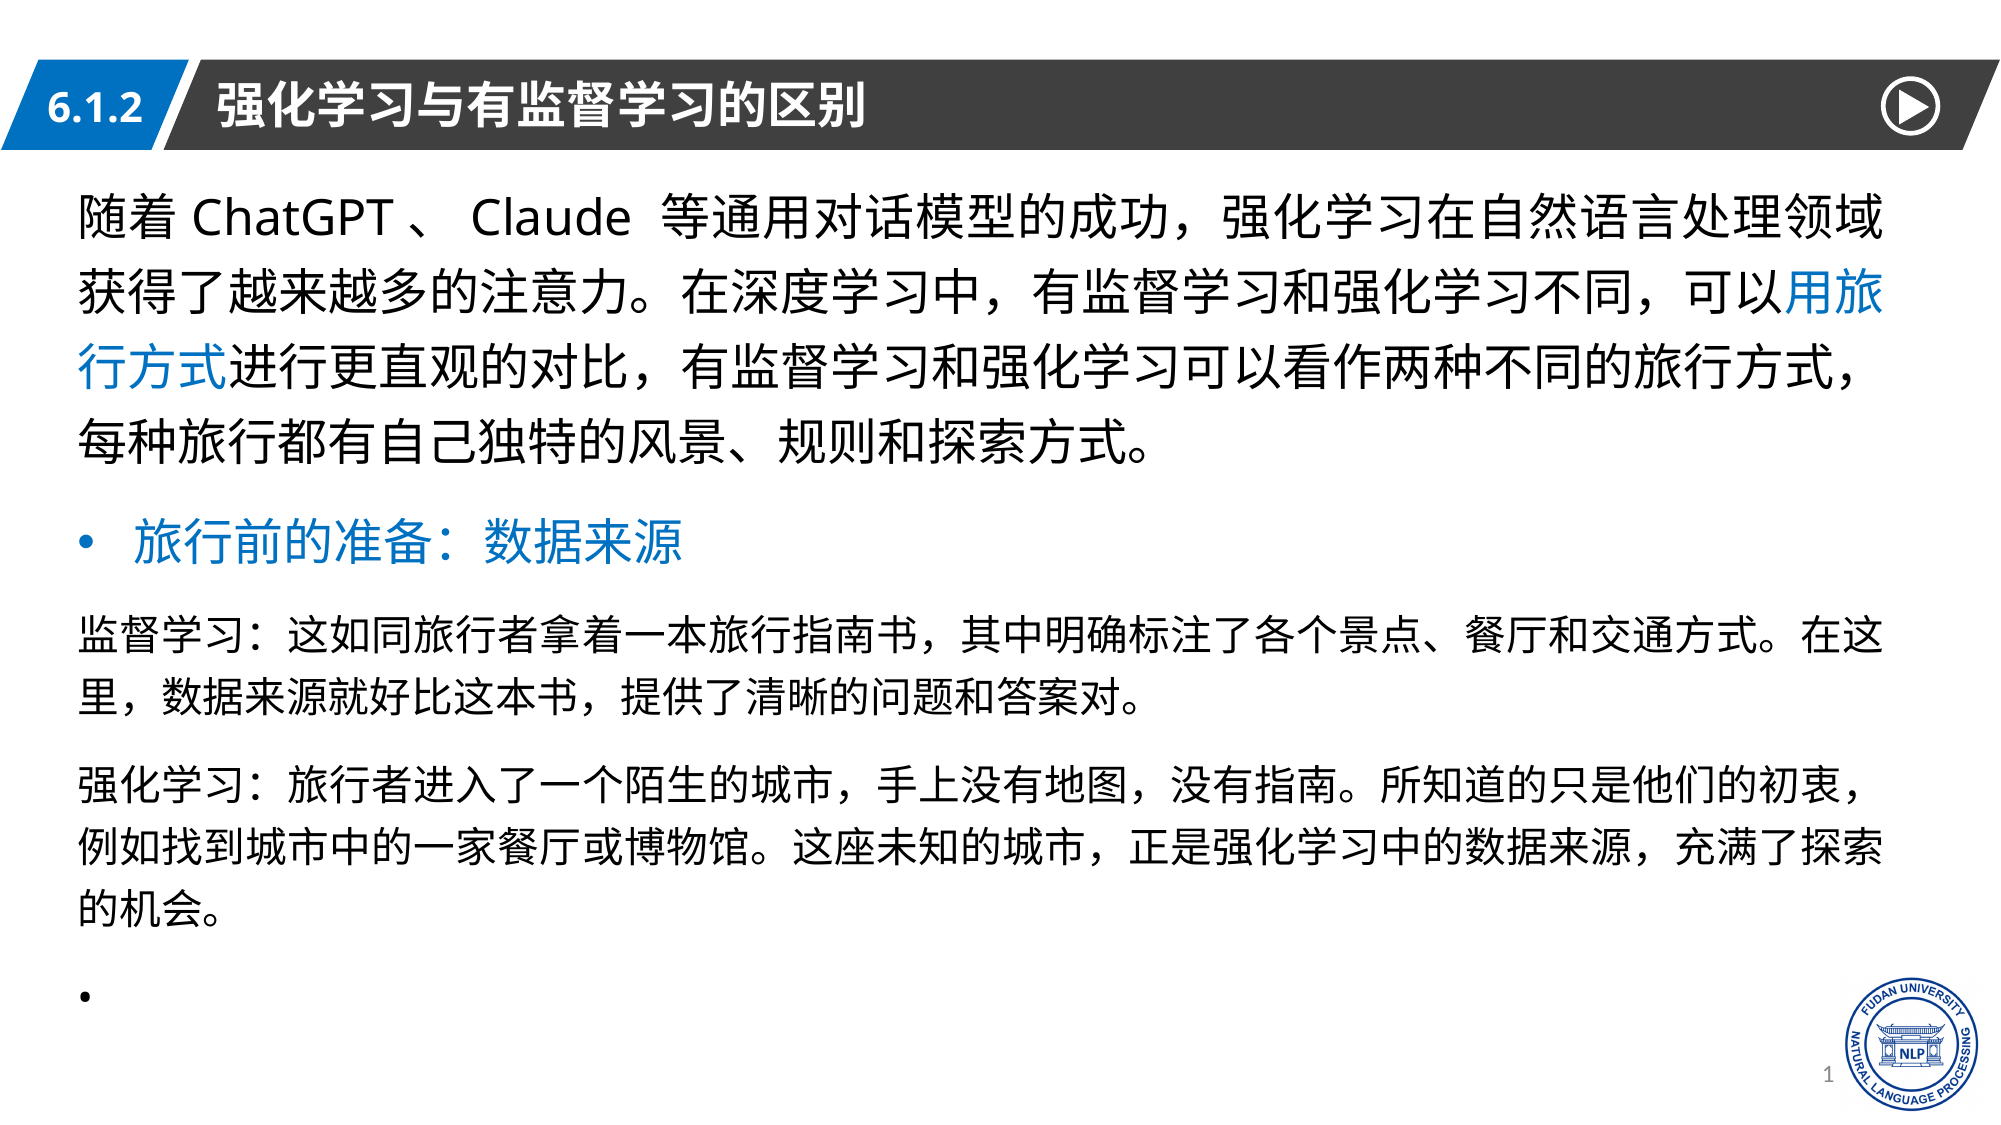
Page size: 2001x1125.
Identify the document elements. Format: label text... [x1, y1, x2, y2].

text_box [1, 89, 157, 150]
text_box 强化学习与有监督学习的区别 [202, 66, 882, 142]
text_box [1883, 78, 1939, 134]
slide_number 13 [1412, 1042, 1863, 1103]
picture [1834, 972, 1985, 1117]
text_box 随着ChatGPT、Claude 等通用对话模型的成功，强化学习在自然语言处理领域获得了越来越多的注意力。在深度学习中，有监督学习和强化学习不同，可以用旅行方式进行更直观的对比，有监督学习和强化学习可以看作两种不同的旅行方式，每种旅行都有自己独特的风景、规则和探索方式。 旅行前的准备：数据来源 监督学习：这如同旅行者拿着一本旅行指南书，其中明确标注了各个景点、餐厅和交通方式。在这里，数据来源就好比这本书，提供了清晰的问题和答案对。 强化学习：旅行者进入了一个陌生的城市，手上没有地图，没有指南。所知道的只是他们的初衷，例如找到城市中的一家餐厅或博物馆。这座未知的城市，正是强化学习中的数据来源，充满了探索的机会。 • [62, 163, 1900, 1028]
text_box 6.1.2 [26, 73, 164, 138]
text_box [163, 59, 2000, 150]
text_box [32, 59, 189, 120]
